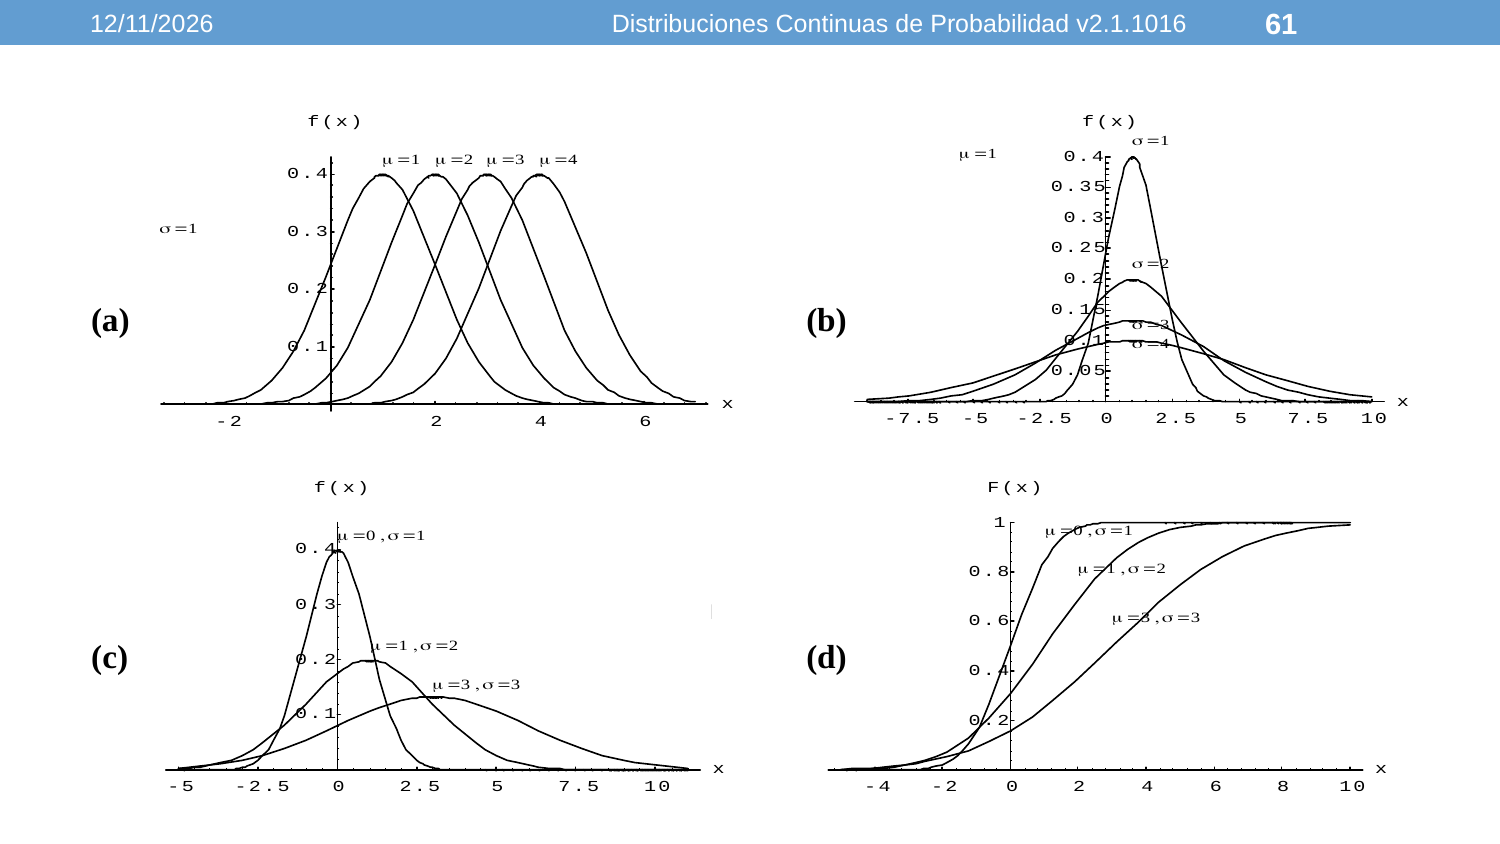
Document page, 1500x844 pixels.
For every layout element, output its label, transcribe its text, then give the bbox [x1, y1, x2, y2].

slide_number 61 [1250, 2, 1425, 43]
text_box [75, 74, 1476, 800]
footer Distribuciones Continuas de Probabilidad v2.1.1016 [562, 2, 1238, 43]
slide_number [75, 2, 550, 43]
